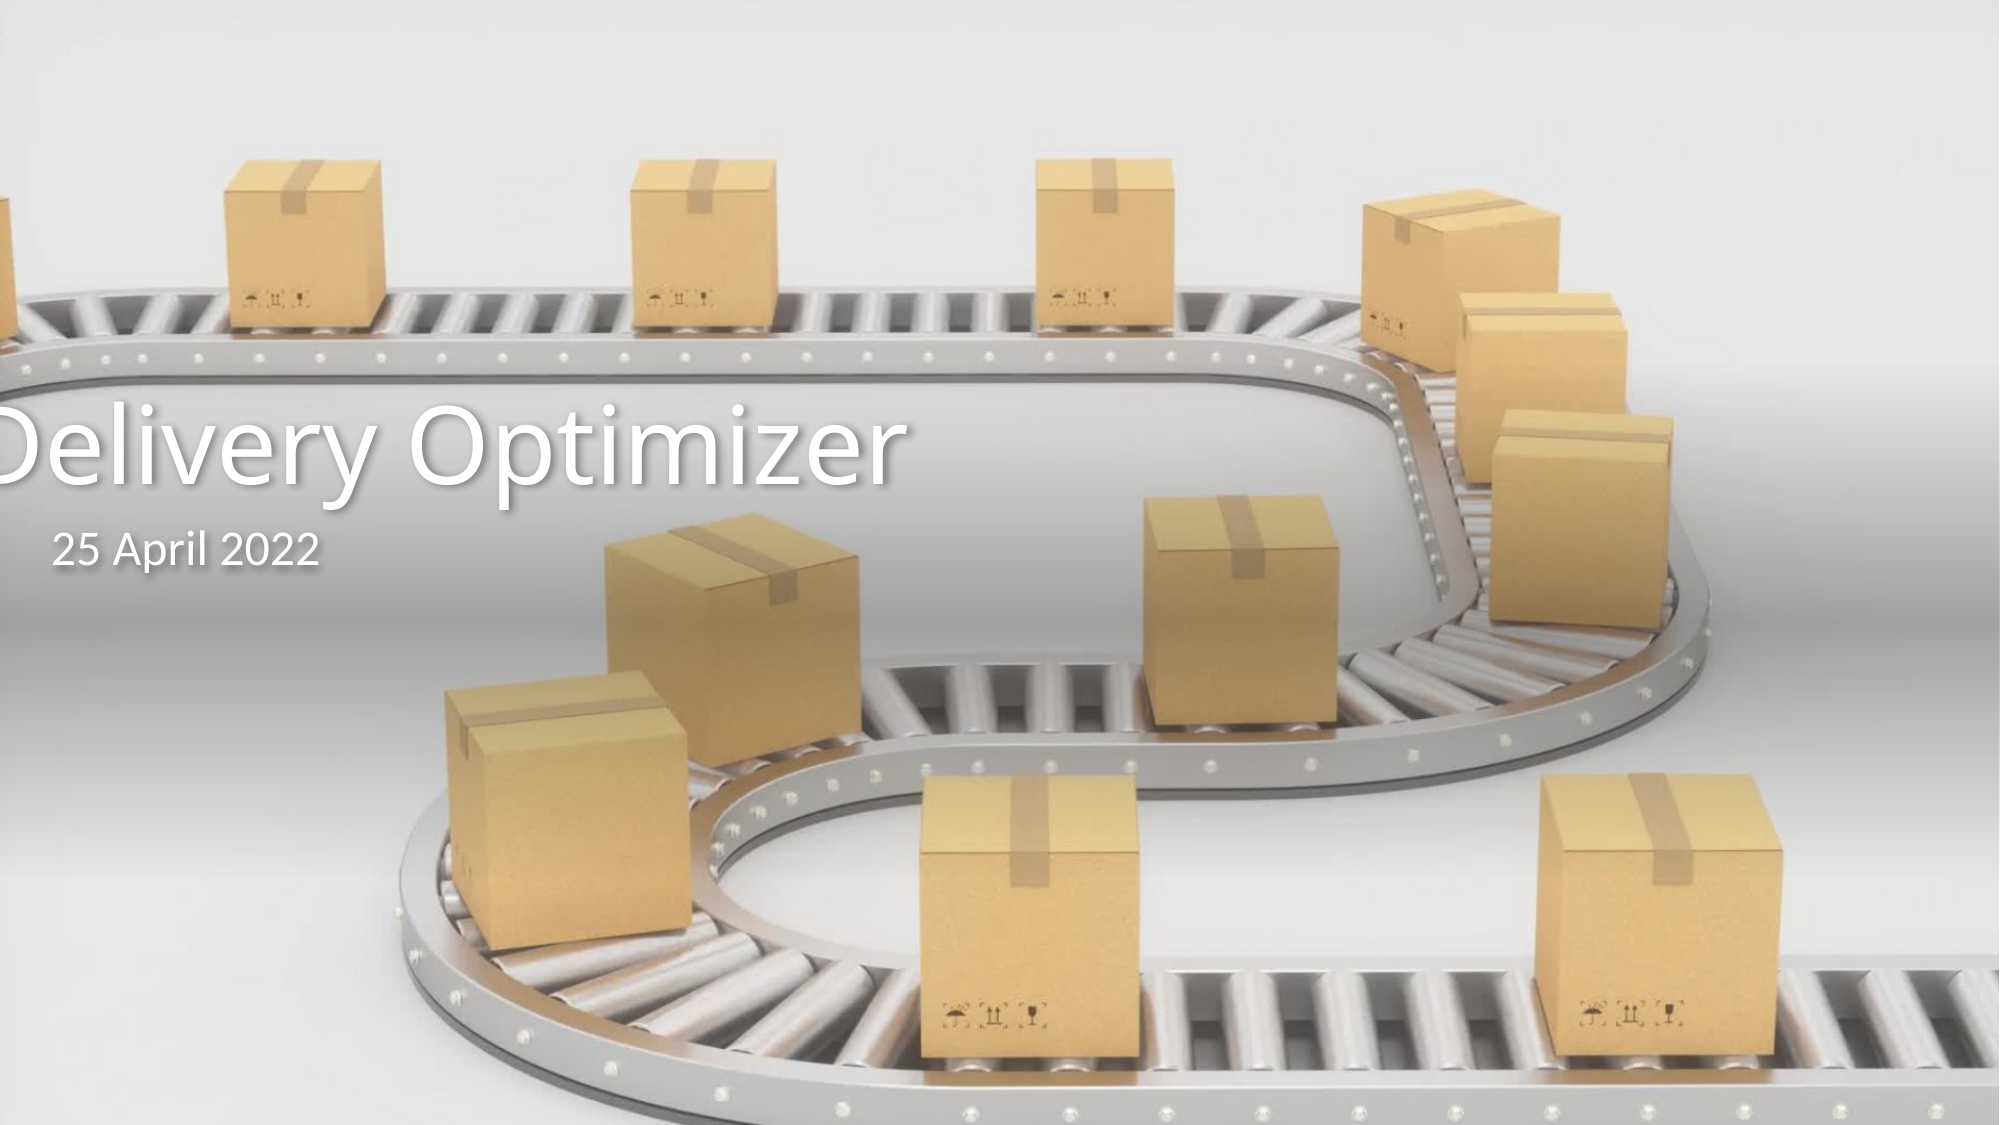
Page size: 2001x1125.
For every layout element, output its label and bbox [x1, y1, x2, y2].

text_box [0, 0, 2000, 1125]
